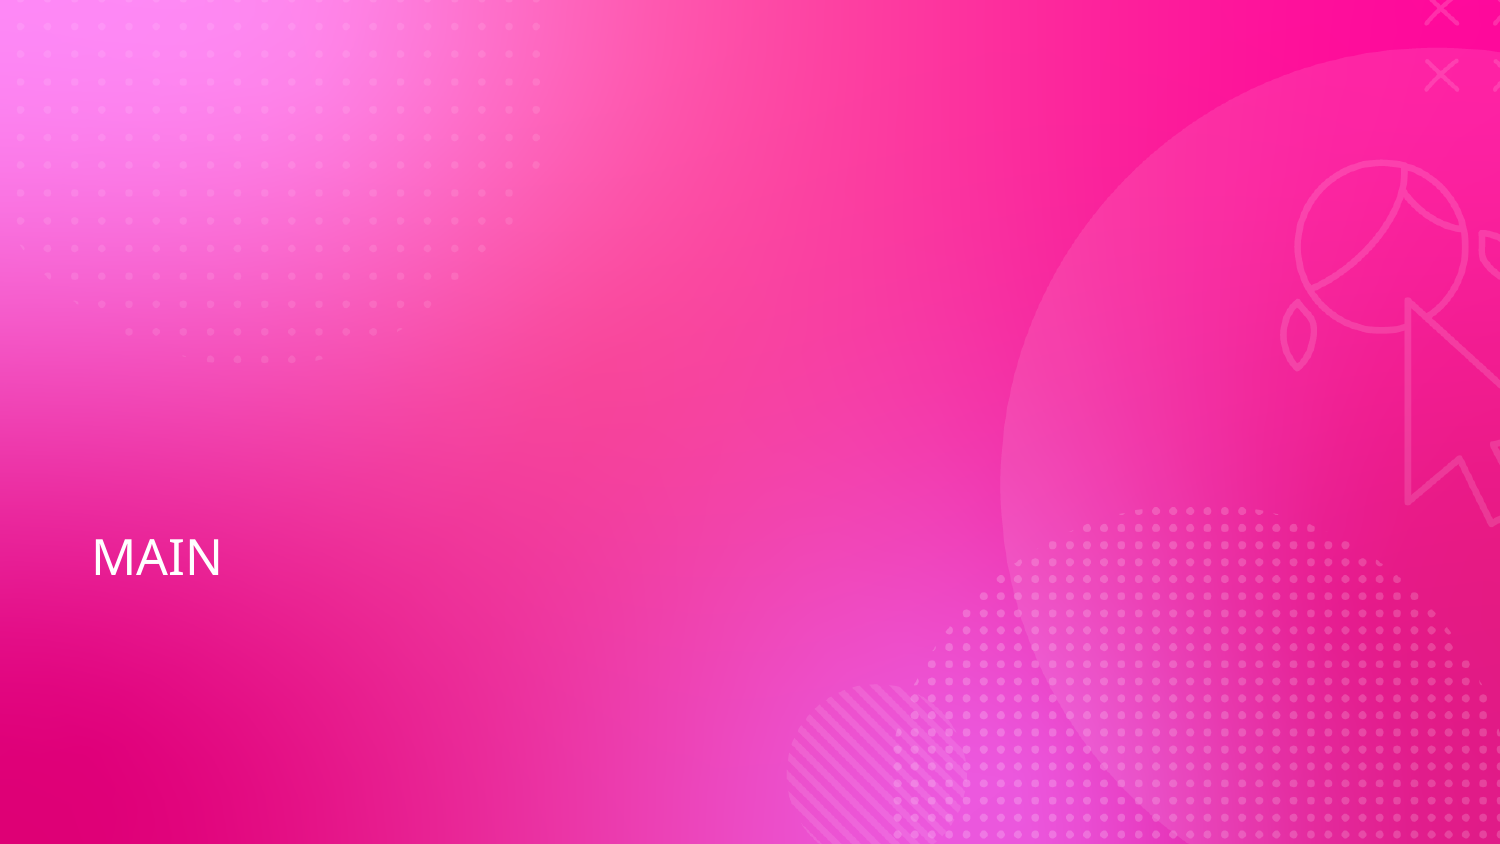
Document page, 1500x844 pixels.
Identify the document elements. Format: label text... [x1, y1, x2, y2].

title MAIN [76, 208, 904, 600]
picture [0, 0, 1500, 844]
